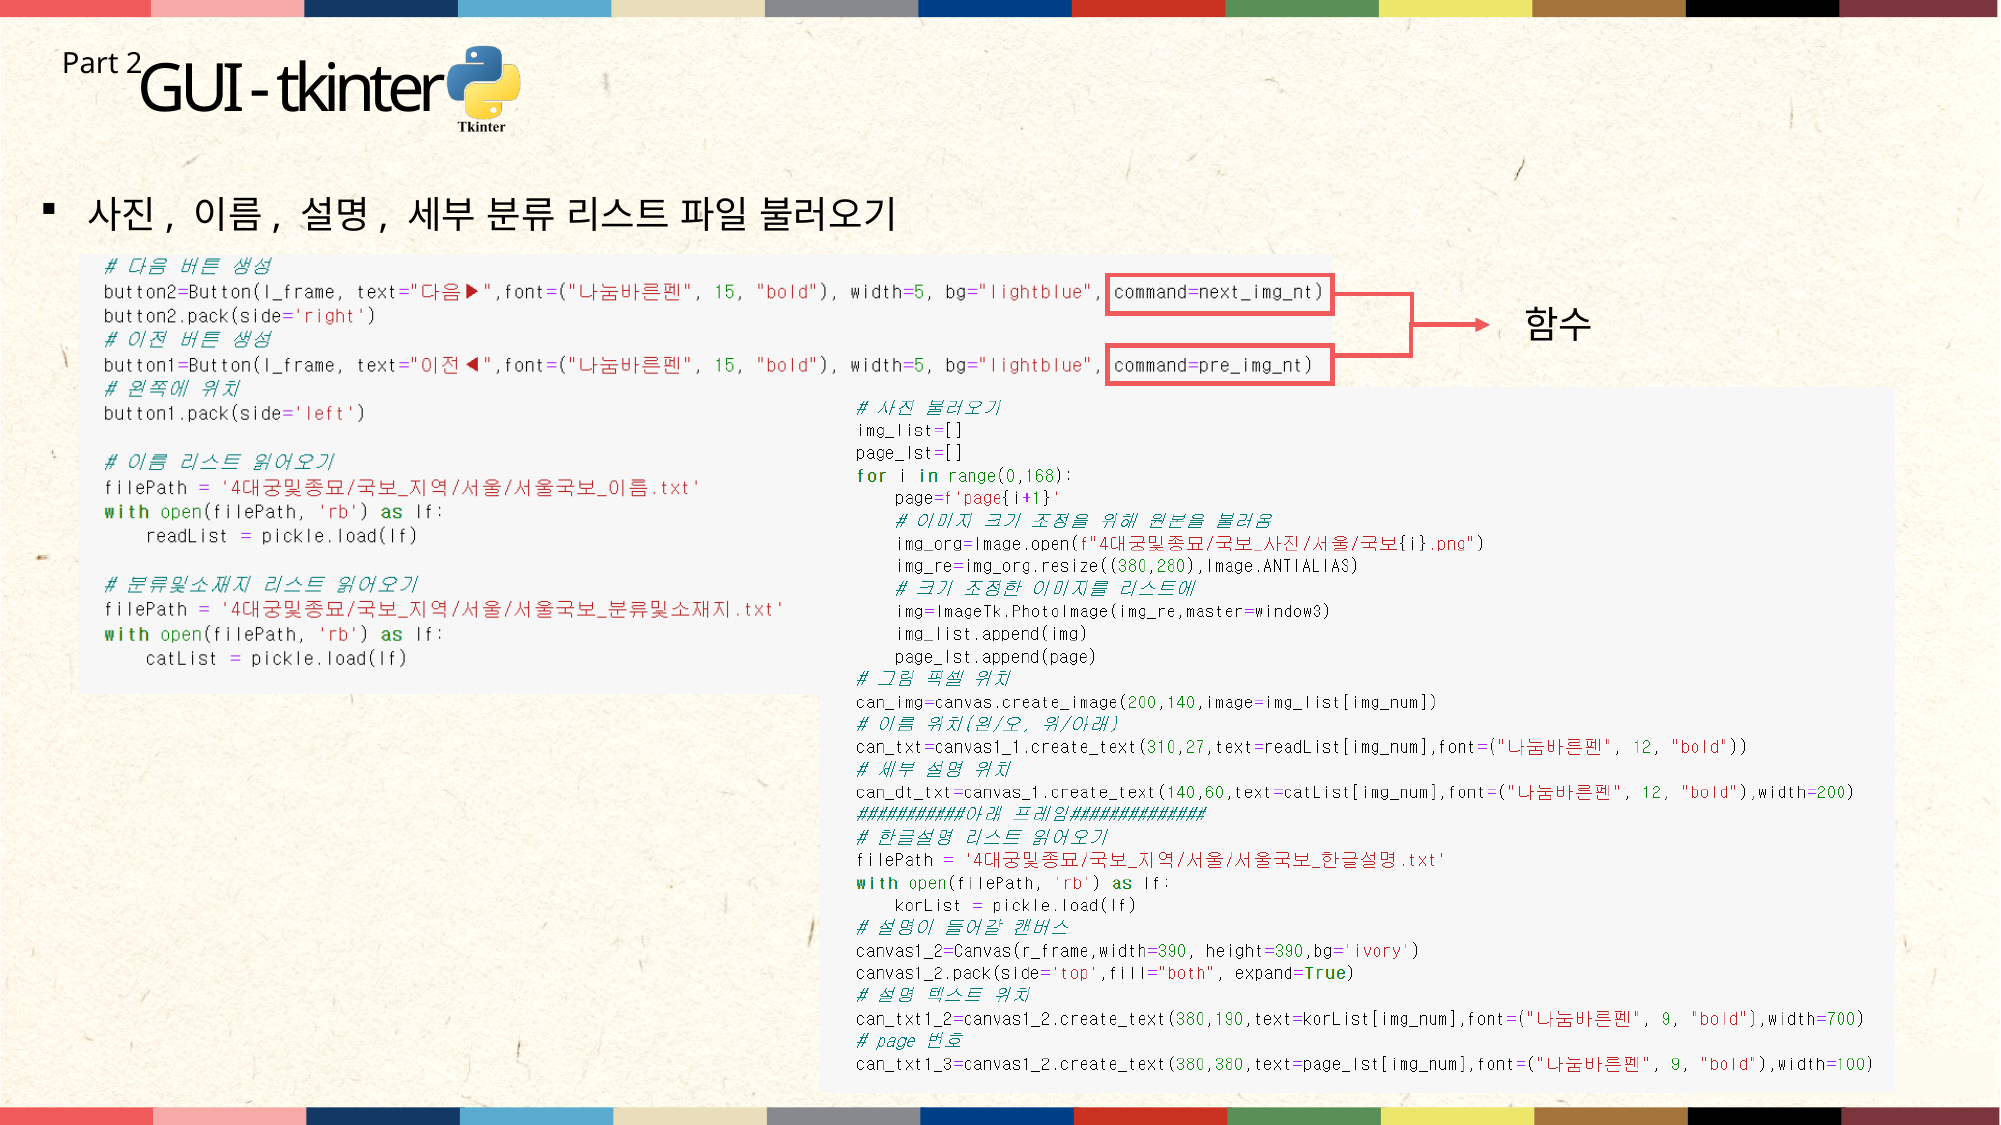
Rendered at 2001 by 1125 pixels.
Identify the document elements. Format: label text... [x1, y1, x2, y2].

text_box [1684, 1049, 1995, 1100]
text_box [0, 1107, 2000, 1125]
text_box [0, 0, 1998, 18]
text_box GUI - tkinter [123, 37, 430, 133]
text_box Part 2 [47, 37, 123, 88]
picture [0, 0, 2000, 1107]
text_box 함수 [1509, 294, 1713, 354]
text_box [1332, 294, 1490, 324]
text_box 사진, 이름, 설명, 세부 분류 리스트 파일 불러오기 [25, 183, 1124, 244]
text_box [1332, 324, 1490, 356]
